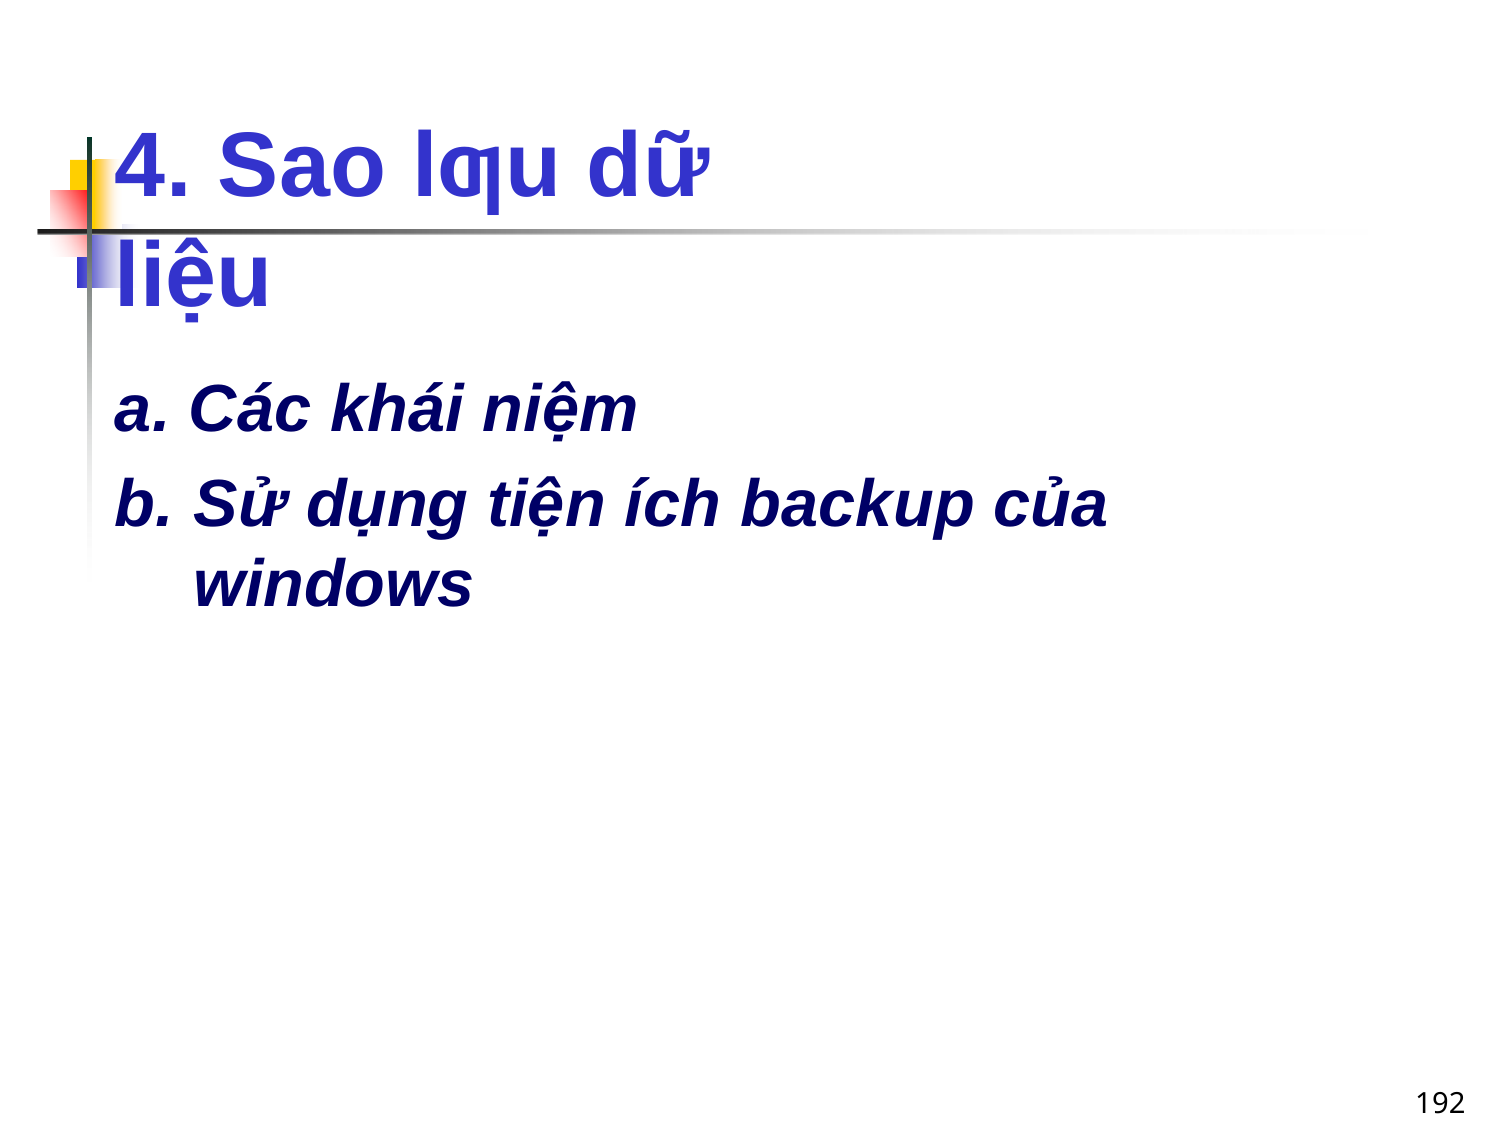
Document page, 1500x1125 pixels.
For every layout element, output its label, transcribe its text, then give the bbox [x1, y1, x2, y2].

picture [893, 229, 1387, 235]
slide_number 192 [1408, 1081, 1469, 1125]
title 4. Sao lƣu dữ liệu [113, 102, 893, 326]
picture [37, 137, 113, 588]
text_box Các khái niệm Sử dụng tiện ích backup của windows [113, 347, 1405, 621]
